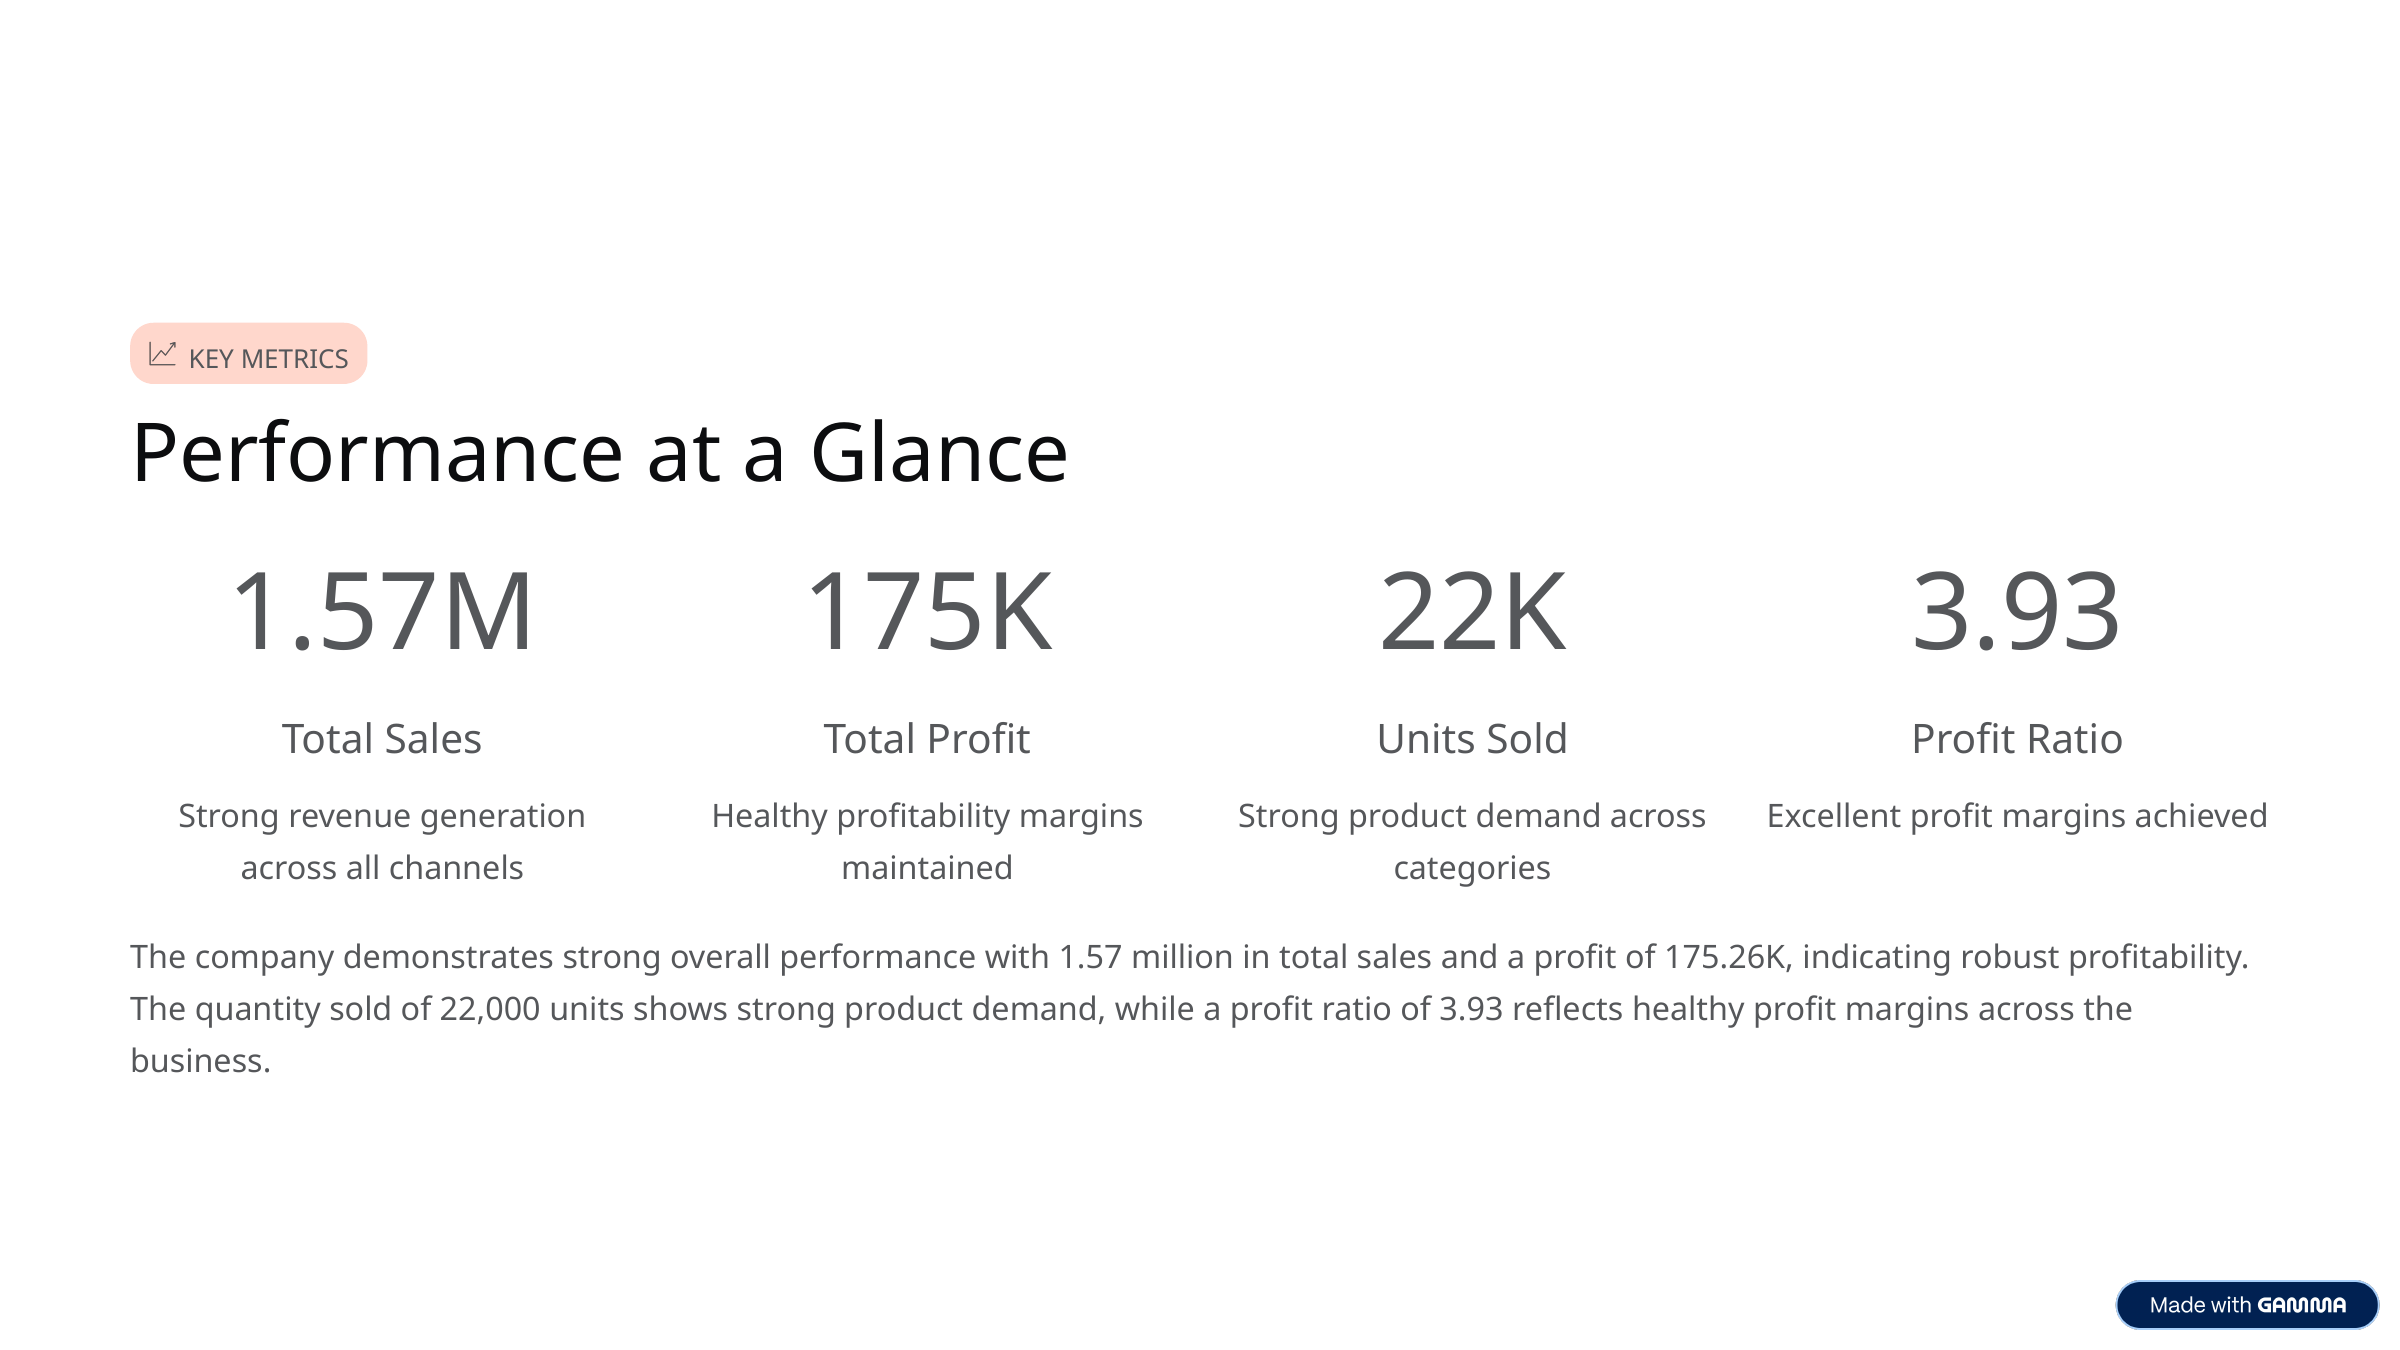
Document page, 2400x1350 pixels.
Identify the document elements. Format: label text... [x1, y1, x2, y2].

text_box Strong product demand across categories [1220, 782, 1725, 887]
text_box Total Profit [723, 711, 1131, 763]
text_box The company demonstrates strong overall performance with 1.57 million in total sales and a profit of 175.26K, indicating robust profitability. The quantity sold of 22,000 units shows strong product demand, while a profit ratio of 3.93 reflects healthy profit margins across the business. [130, 923, 2270, 1028]
text_box Units Sold [1269, 711, 1676, 763]
text_box Total Sales [178, 711, 586, 763]
text_box 22K [1220, 563, 1725, 672]
picture [2106, 1271, 2389, 1339]
text_box 1.57M [130, 563, 635, 672]
text_box KEY METRICS [188, 332, 348, 375]
text_box Excellent profit margins achieved [1765, 782, 2270, 835]
picture [149, 340, 176, 367]
text_box Strong revenue generation across all channels [130, 782, 635, 887]
text_box 175K [675, 563, 1180, 672]
text_box 3.93 [1765, 563, 2270, 672]
text_box Performance at a Glance [130, 396, 1084, 499]
text_box Healthy profitability margins maintained [675, 782, 1180, 887]
text_box Profit Ratio [1814, 711, 2222, 763]
text_box [130, 322, 368, 384]
